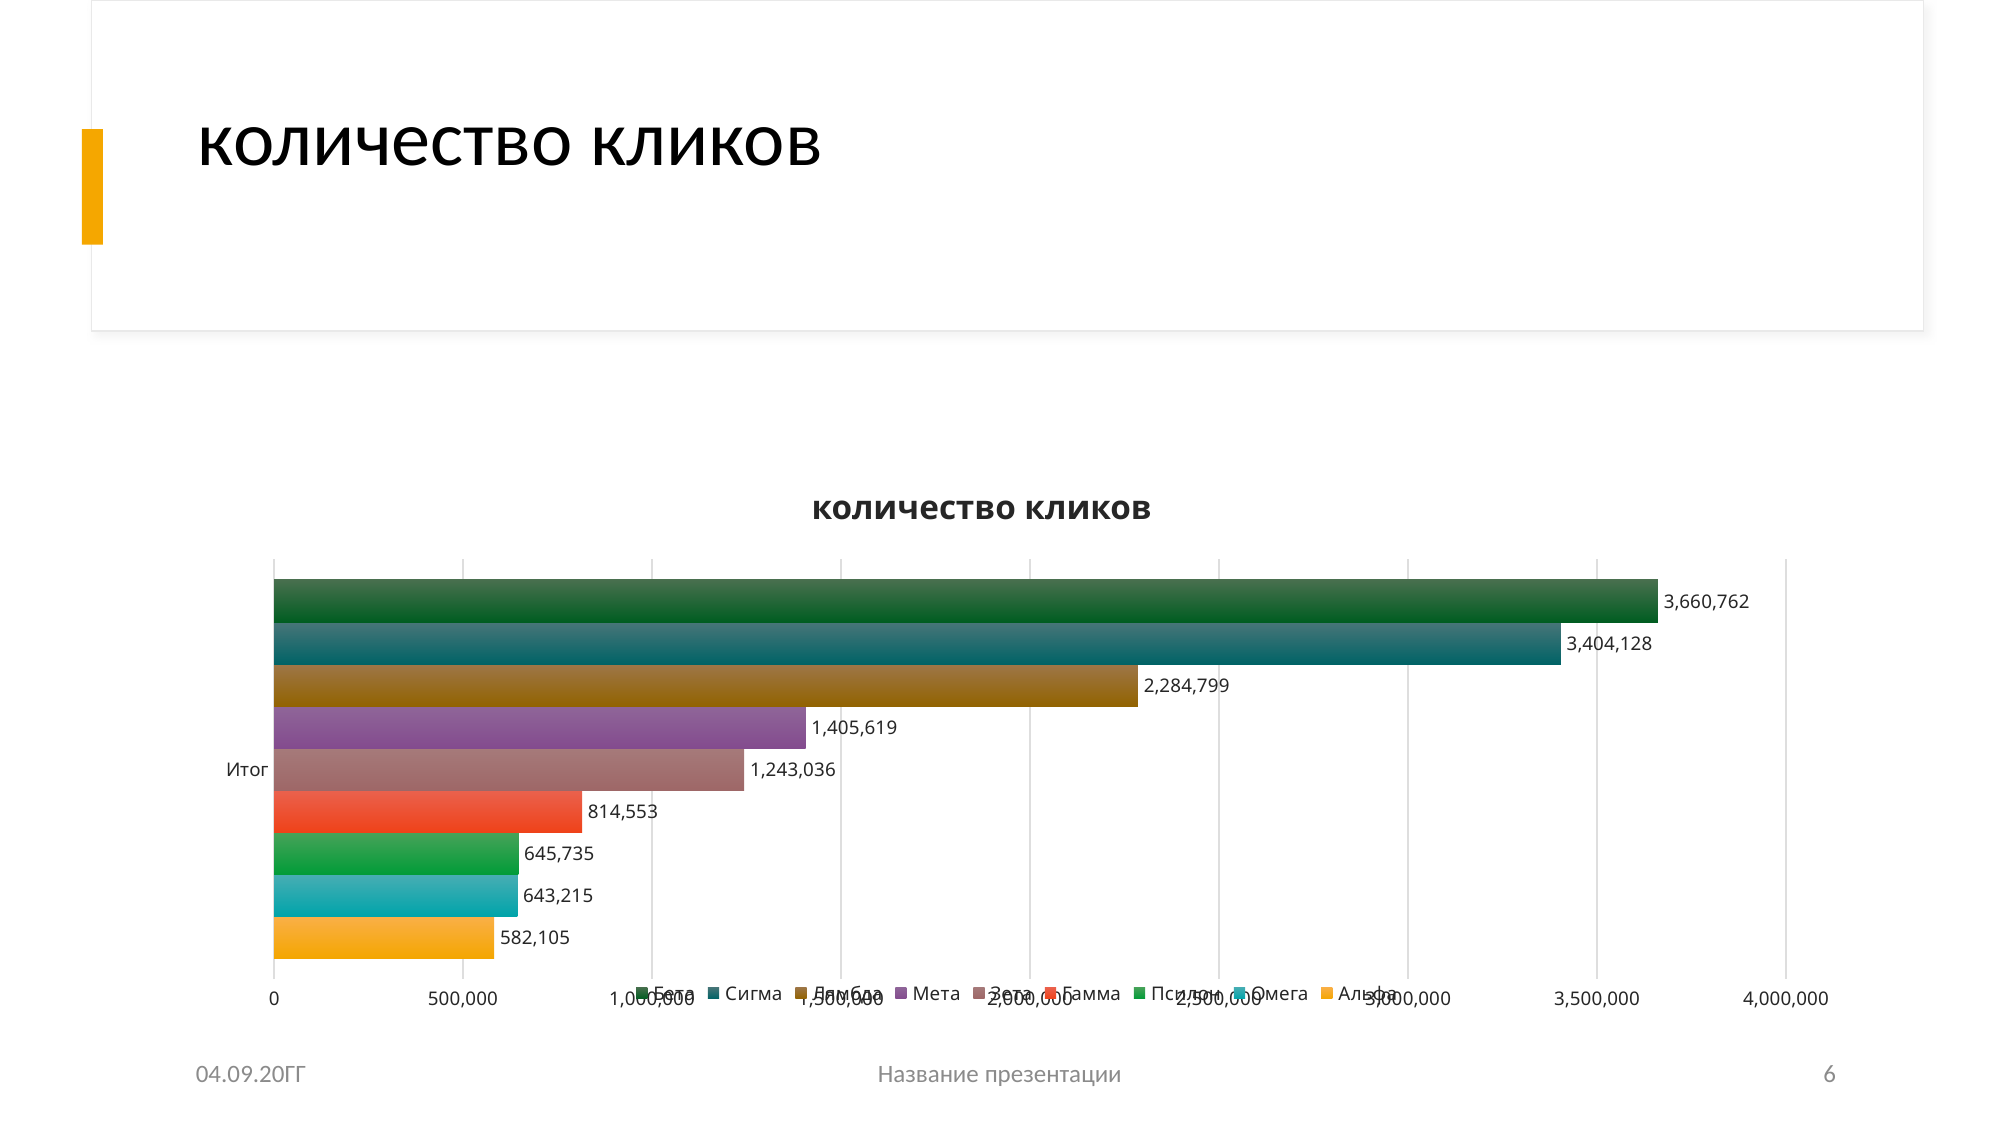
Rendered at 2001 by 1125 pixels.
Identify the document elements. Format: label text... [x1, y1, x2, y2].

footer Название презентации [662, 1042, 1338, 1103]
title количество кликов [183, 90, 1851, 284]
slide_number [180, 1042, 631, 1103]
slide_number 6 [1401, 1042, 1851, 1103]
chart [182, 406, 1851, 1013]
